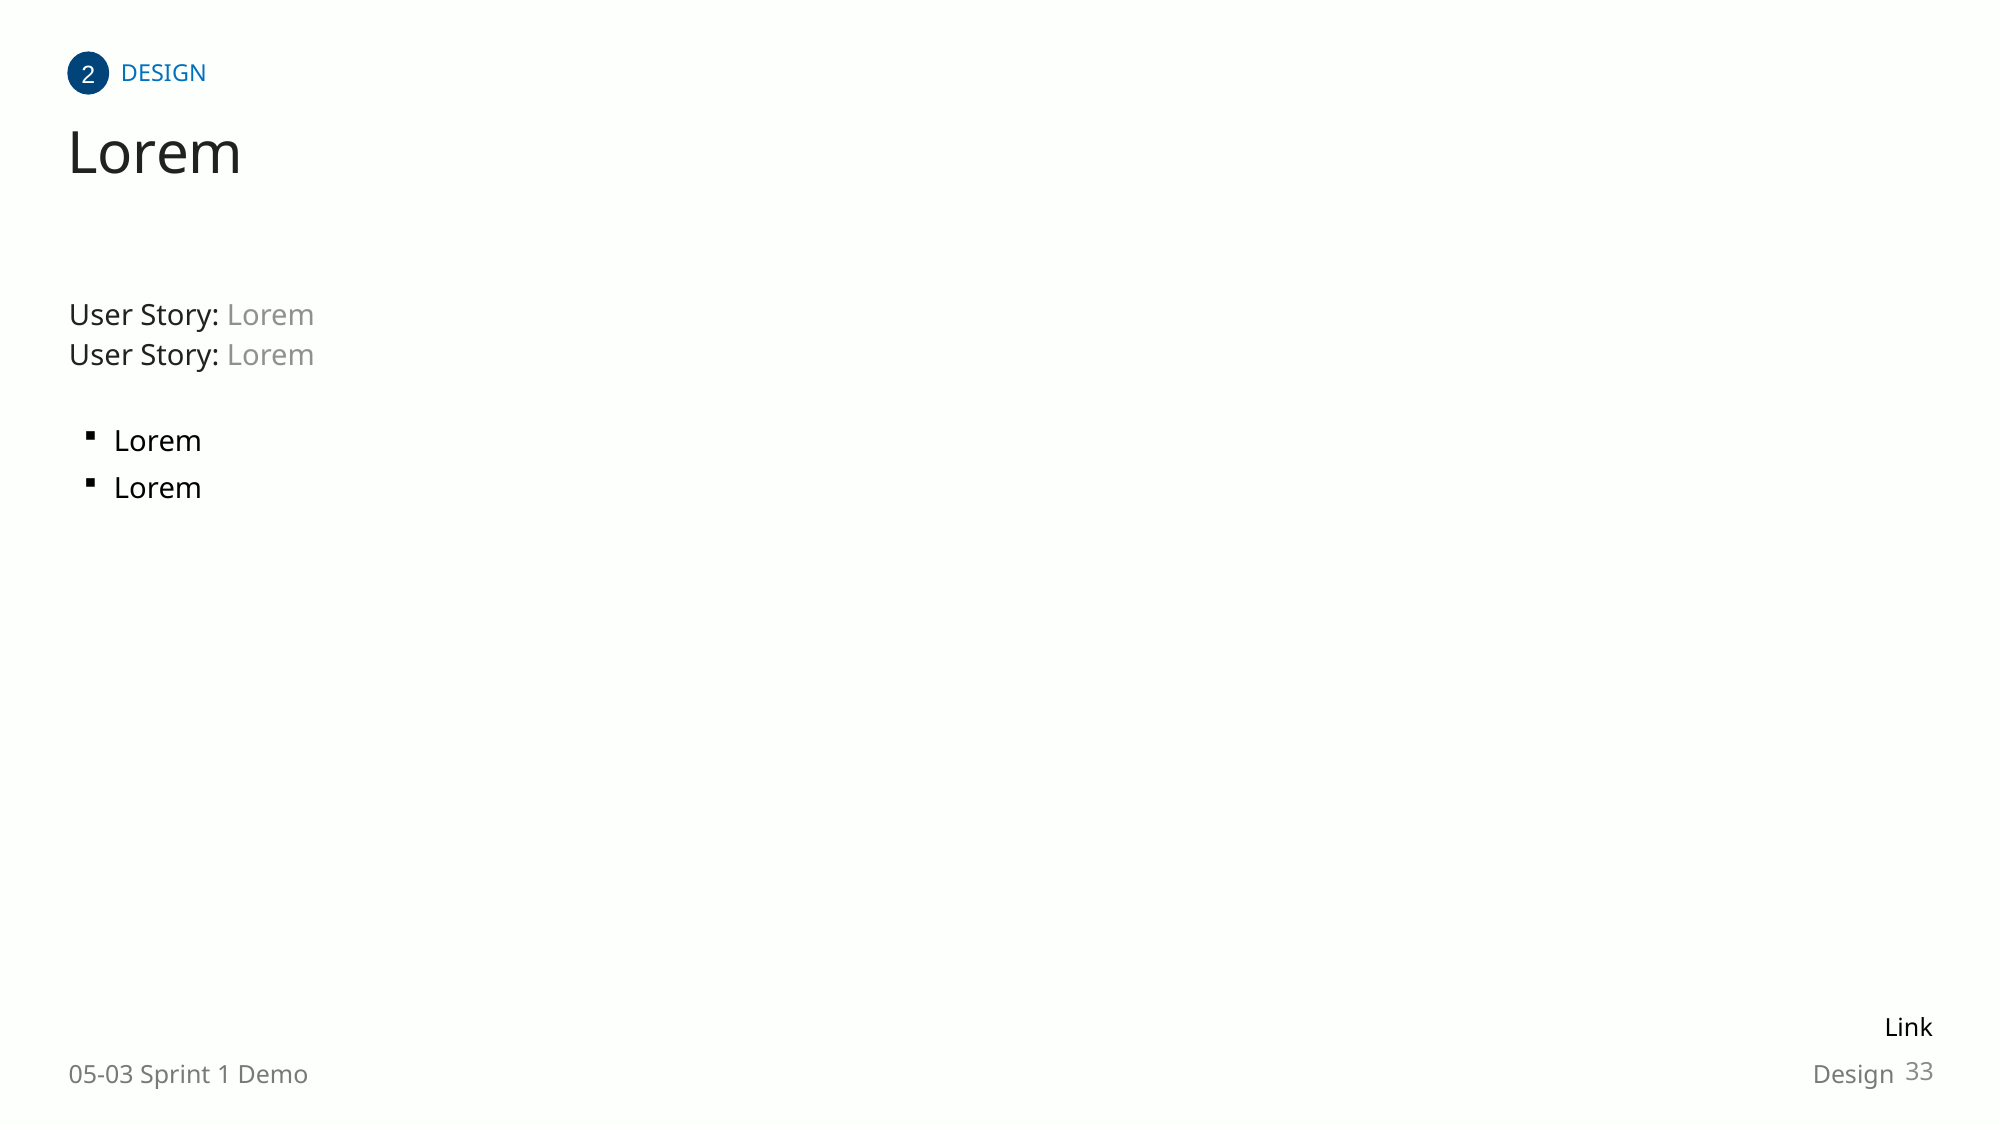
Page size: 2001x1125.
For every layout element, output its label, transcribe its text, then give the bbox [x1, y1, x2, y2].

text_box Design [1785, 1051, 1910, 1097]
text_box 05-03 Sprint 1 Demo [68, 1051, 516, 1097]
text_box User Story: Lorem User Story: Lorem [68, 290, 579, 372]
text_box 33 [1882, 1042, 1949, 1103]
text_box Lorem [67, 123, 581, 203]
text_box Link [1497, 1004, 1948, 1050]
text_box Lorem Lorem [68, 414, 644, 512]
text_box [66, 50, 226, 112]
